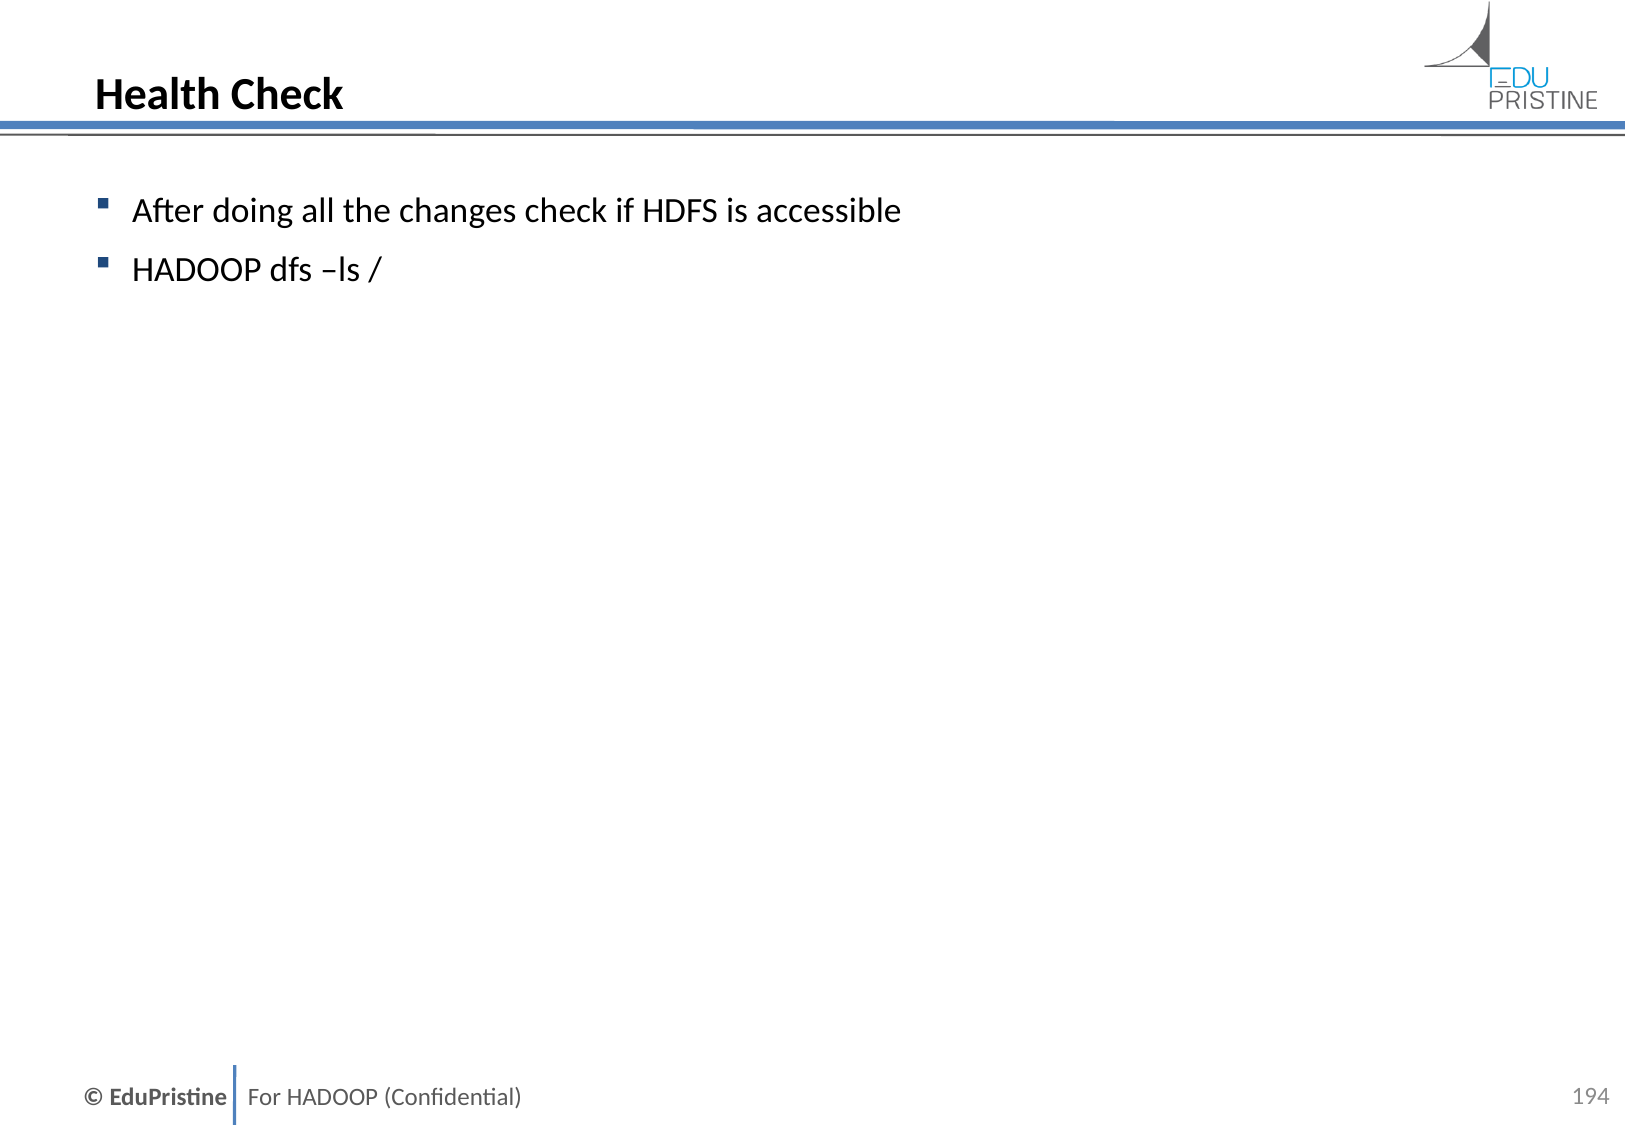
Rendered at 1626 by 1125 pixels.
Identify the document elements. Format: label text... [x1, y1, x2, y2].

slide_number 193 [1543, 1065, 1625, 1125]
picture [1424, 1, 1597, 109]
title Health Check [87, 10, 1416, 126]
list After doing all the changes check if HDFS is accessible HADOOP dfs –ls / [87, 179, 1550, 1007]
